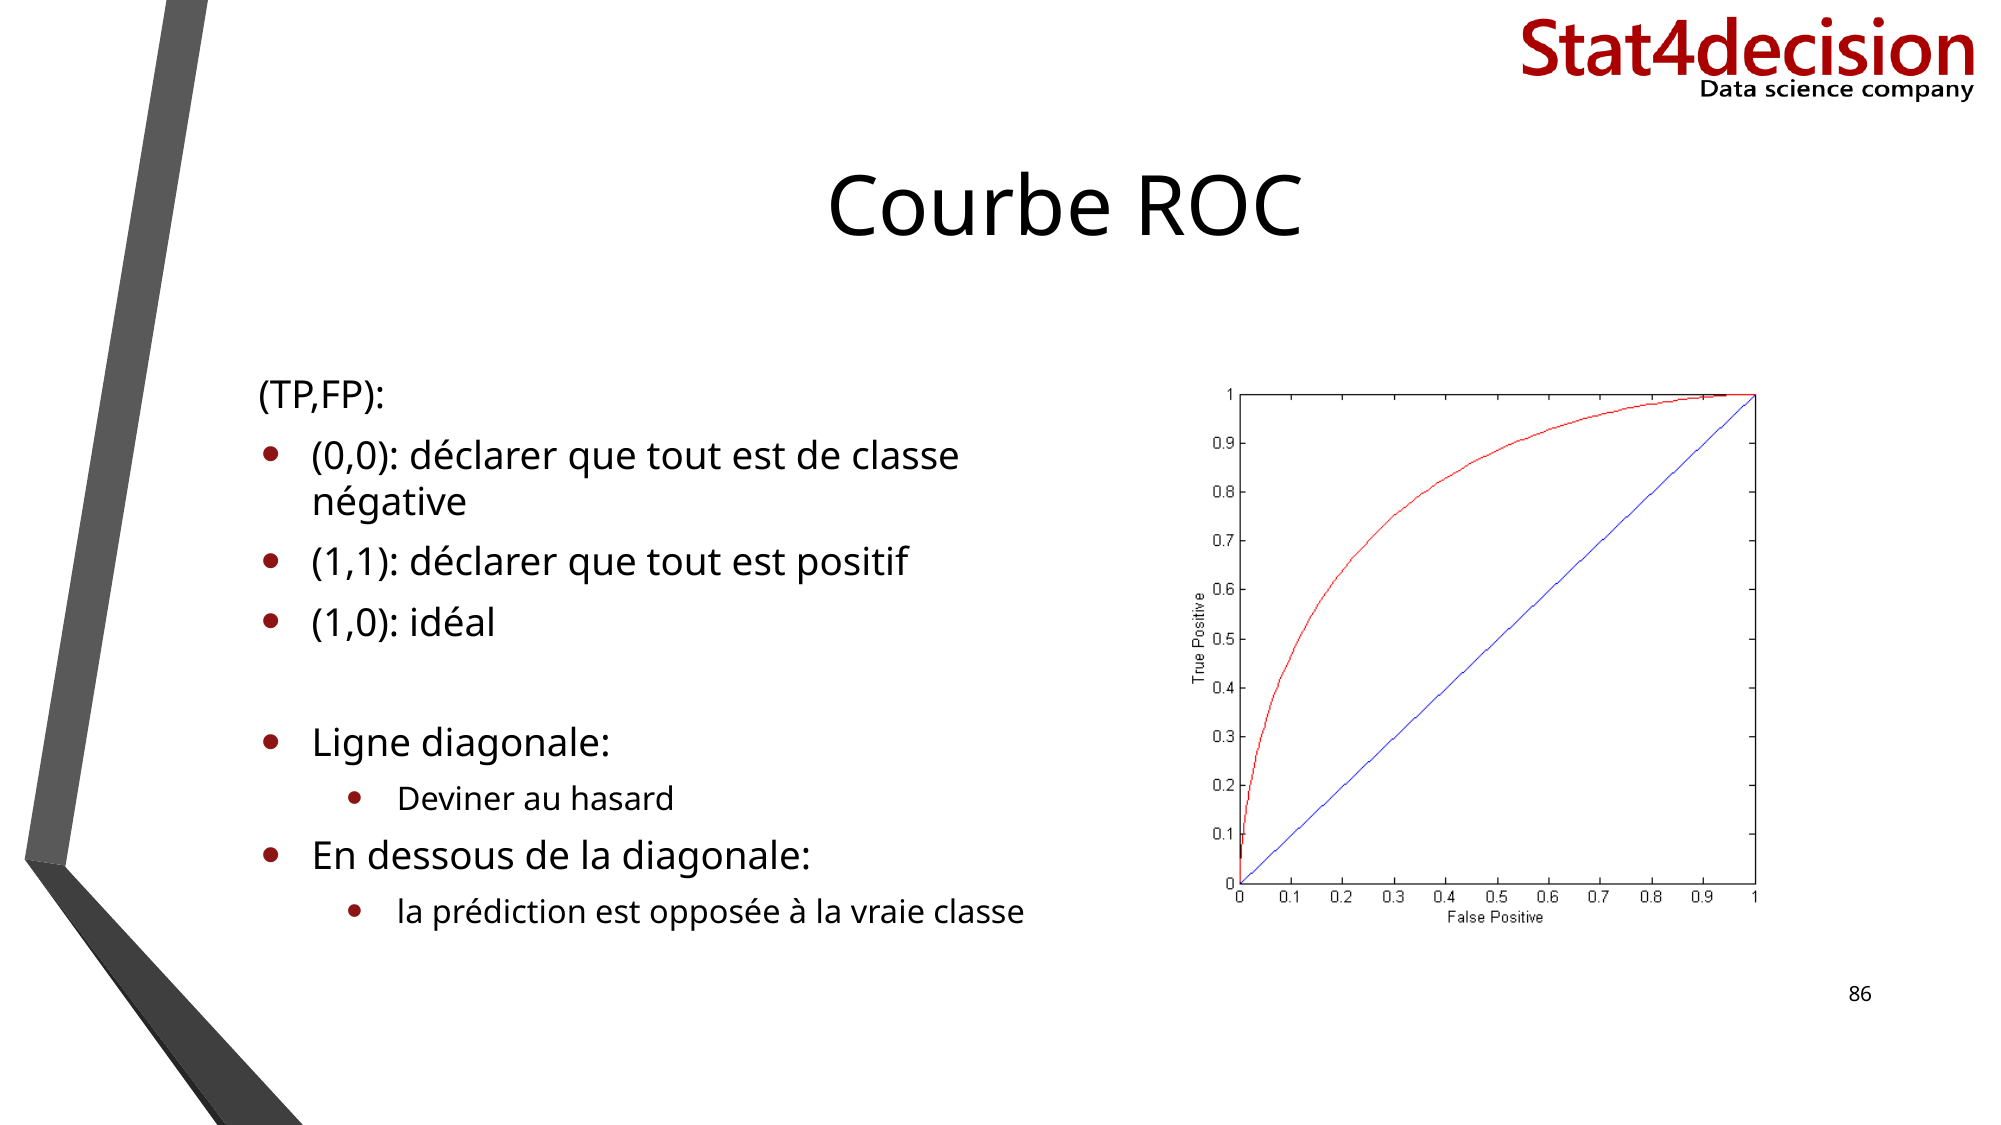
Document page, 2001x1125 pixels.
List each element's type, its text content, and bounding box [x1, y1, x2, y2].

picture [1520, 14, 1976, 104]
title Courbe ROC [243, 112, 1887, 293]
slide_number ‹#› [1796, 965, 1887, 1025]
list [1152, 349, 1818, 951]
list (TP,FP): (0,0): déclarer que tout est de classe négative (1,1): déclarer que tout est positif (1,0): idéal Ligne diagonale: Deviner au hasard En dessous de la diagonale: la prédiction est opposée à la vraie classe [243, 350, 1047, 950]
